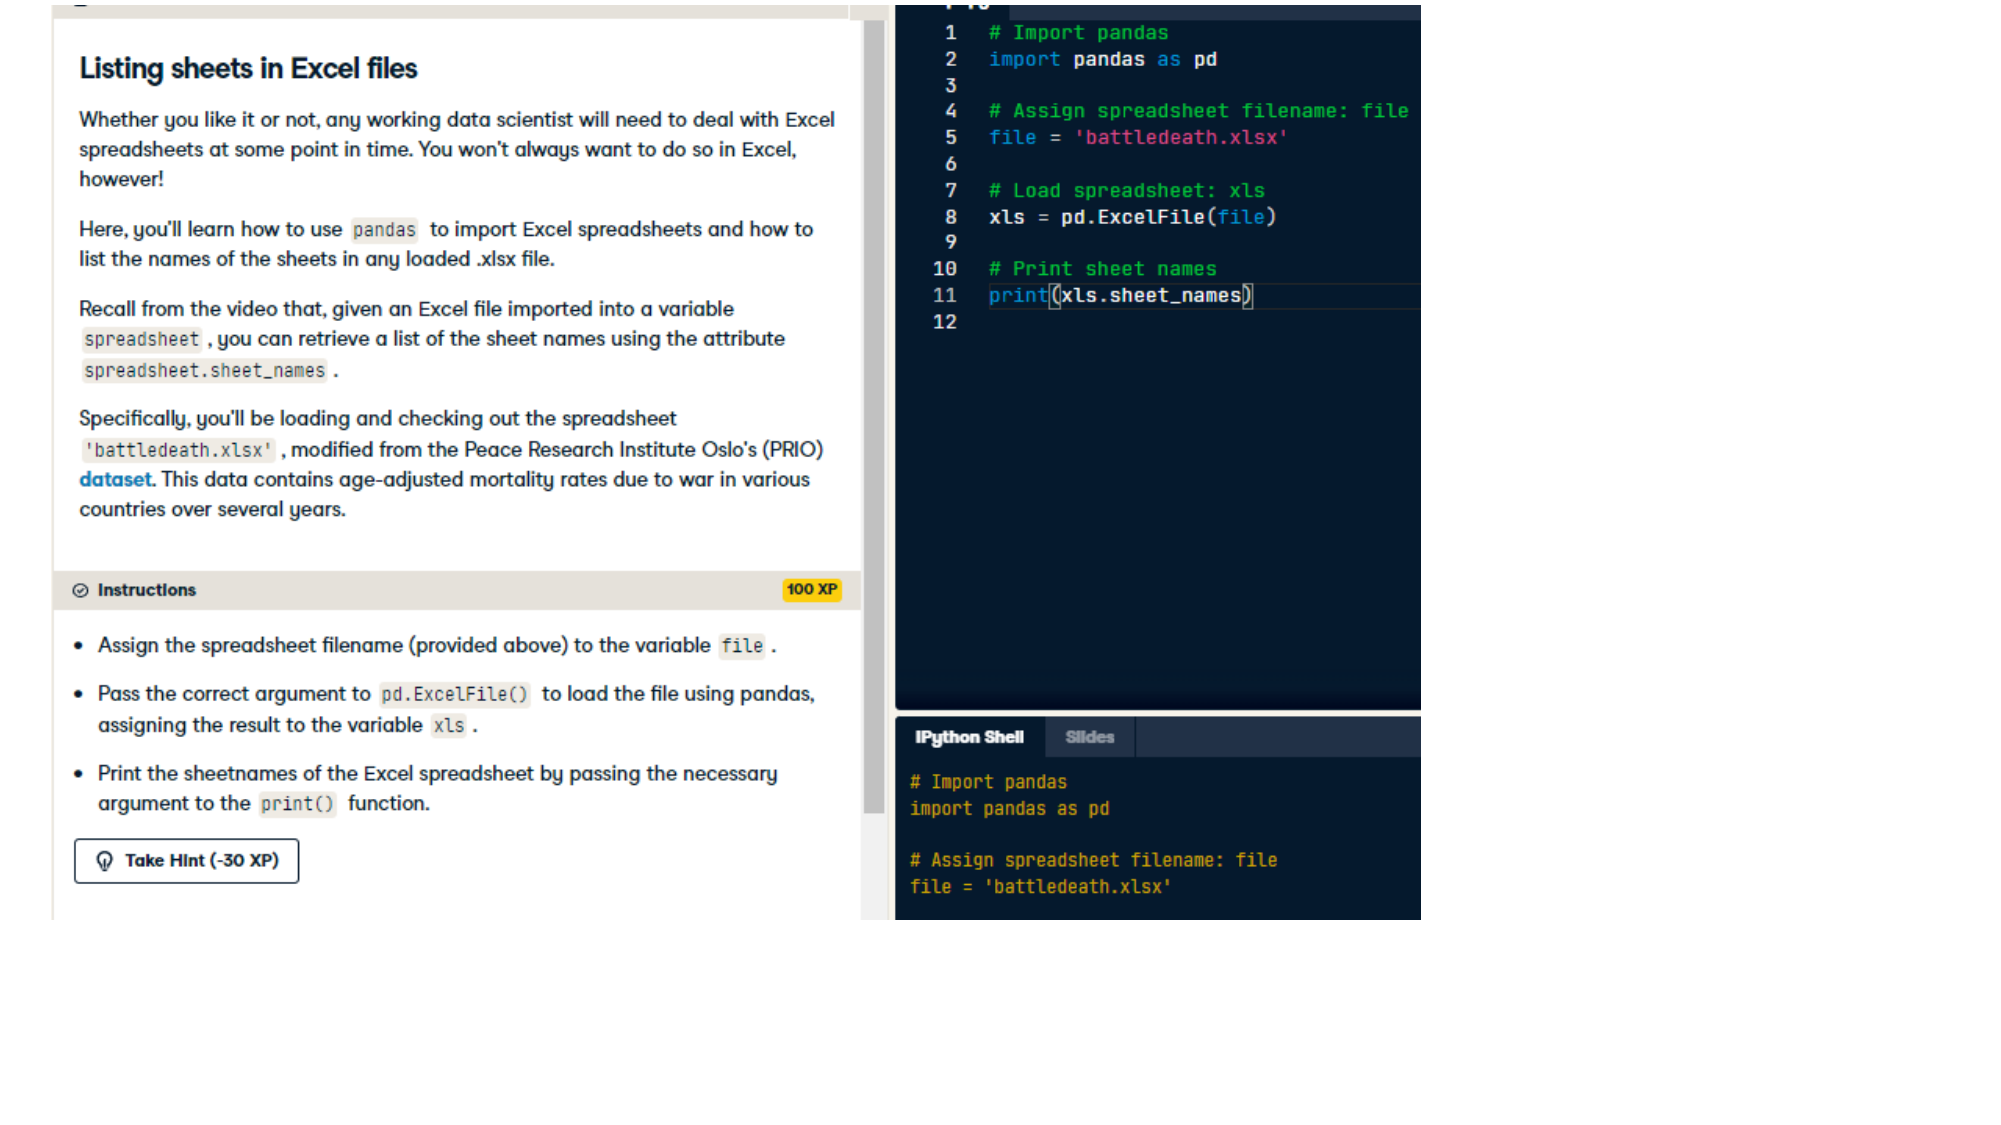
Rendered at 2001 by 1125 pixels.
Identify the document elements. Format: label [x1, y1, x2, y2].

picture [51, 5, 1421, 920]
